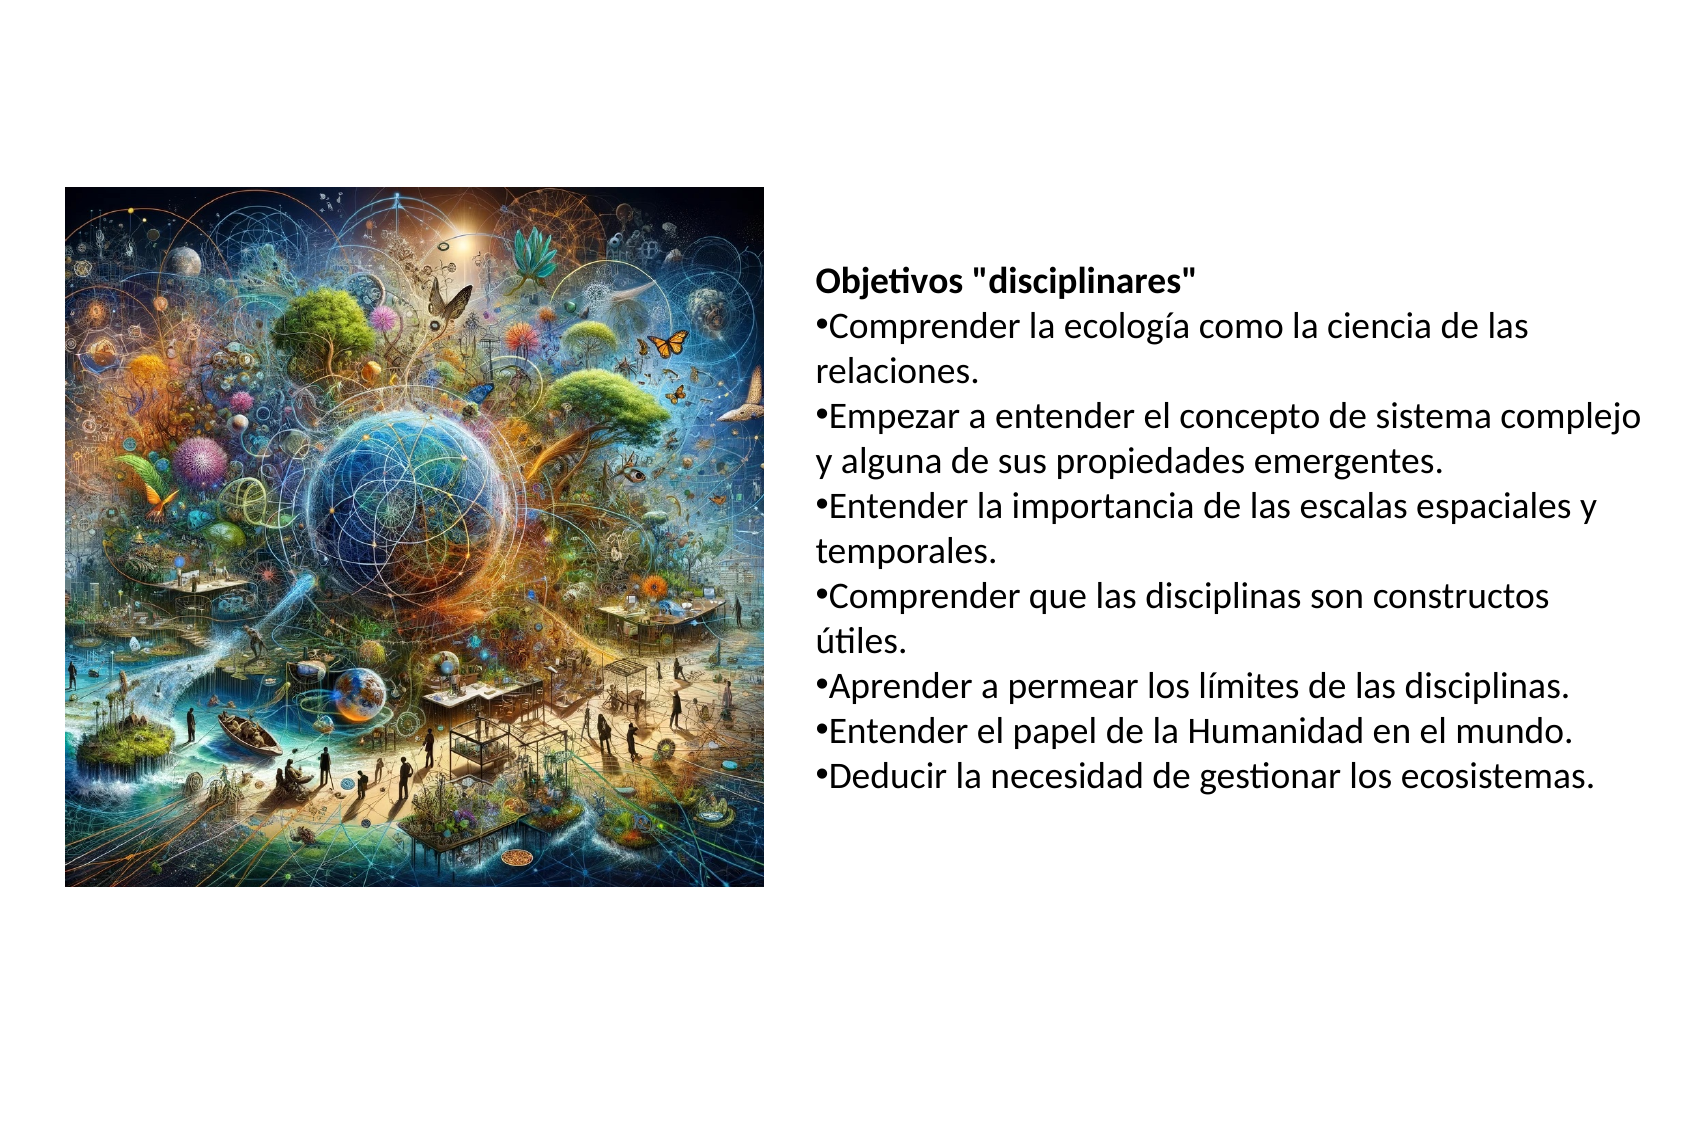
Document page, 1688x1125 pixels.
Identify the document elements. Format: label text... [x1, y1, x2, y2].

text_box Objetivos "disciplinares" Comprender la ecología como la ciencia de las relaciones. Empezar a entender el concepto de sistema complejo y alguna de sus propiedades emergentes. Entender la importancia de las escalas espaciales y temporales. Comprender que las disciplinas son constructos útiles. Aprender a permear los límites de las disciplinas. Entender el papel de la Humanidad en el mundo. Deducir la necesidad de gestionar los ecosistemas. [800, 248, 1660, 804]
picture [64, 187, 764, 887]
